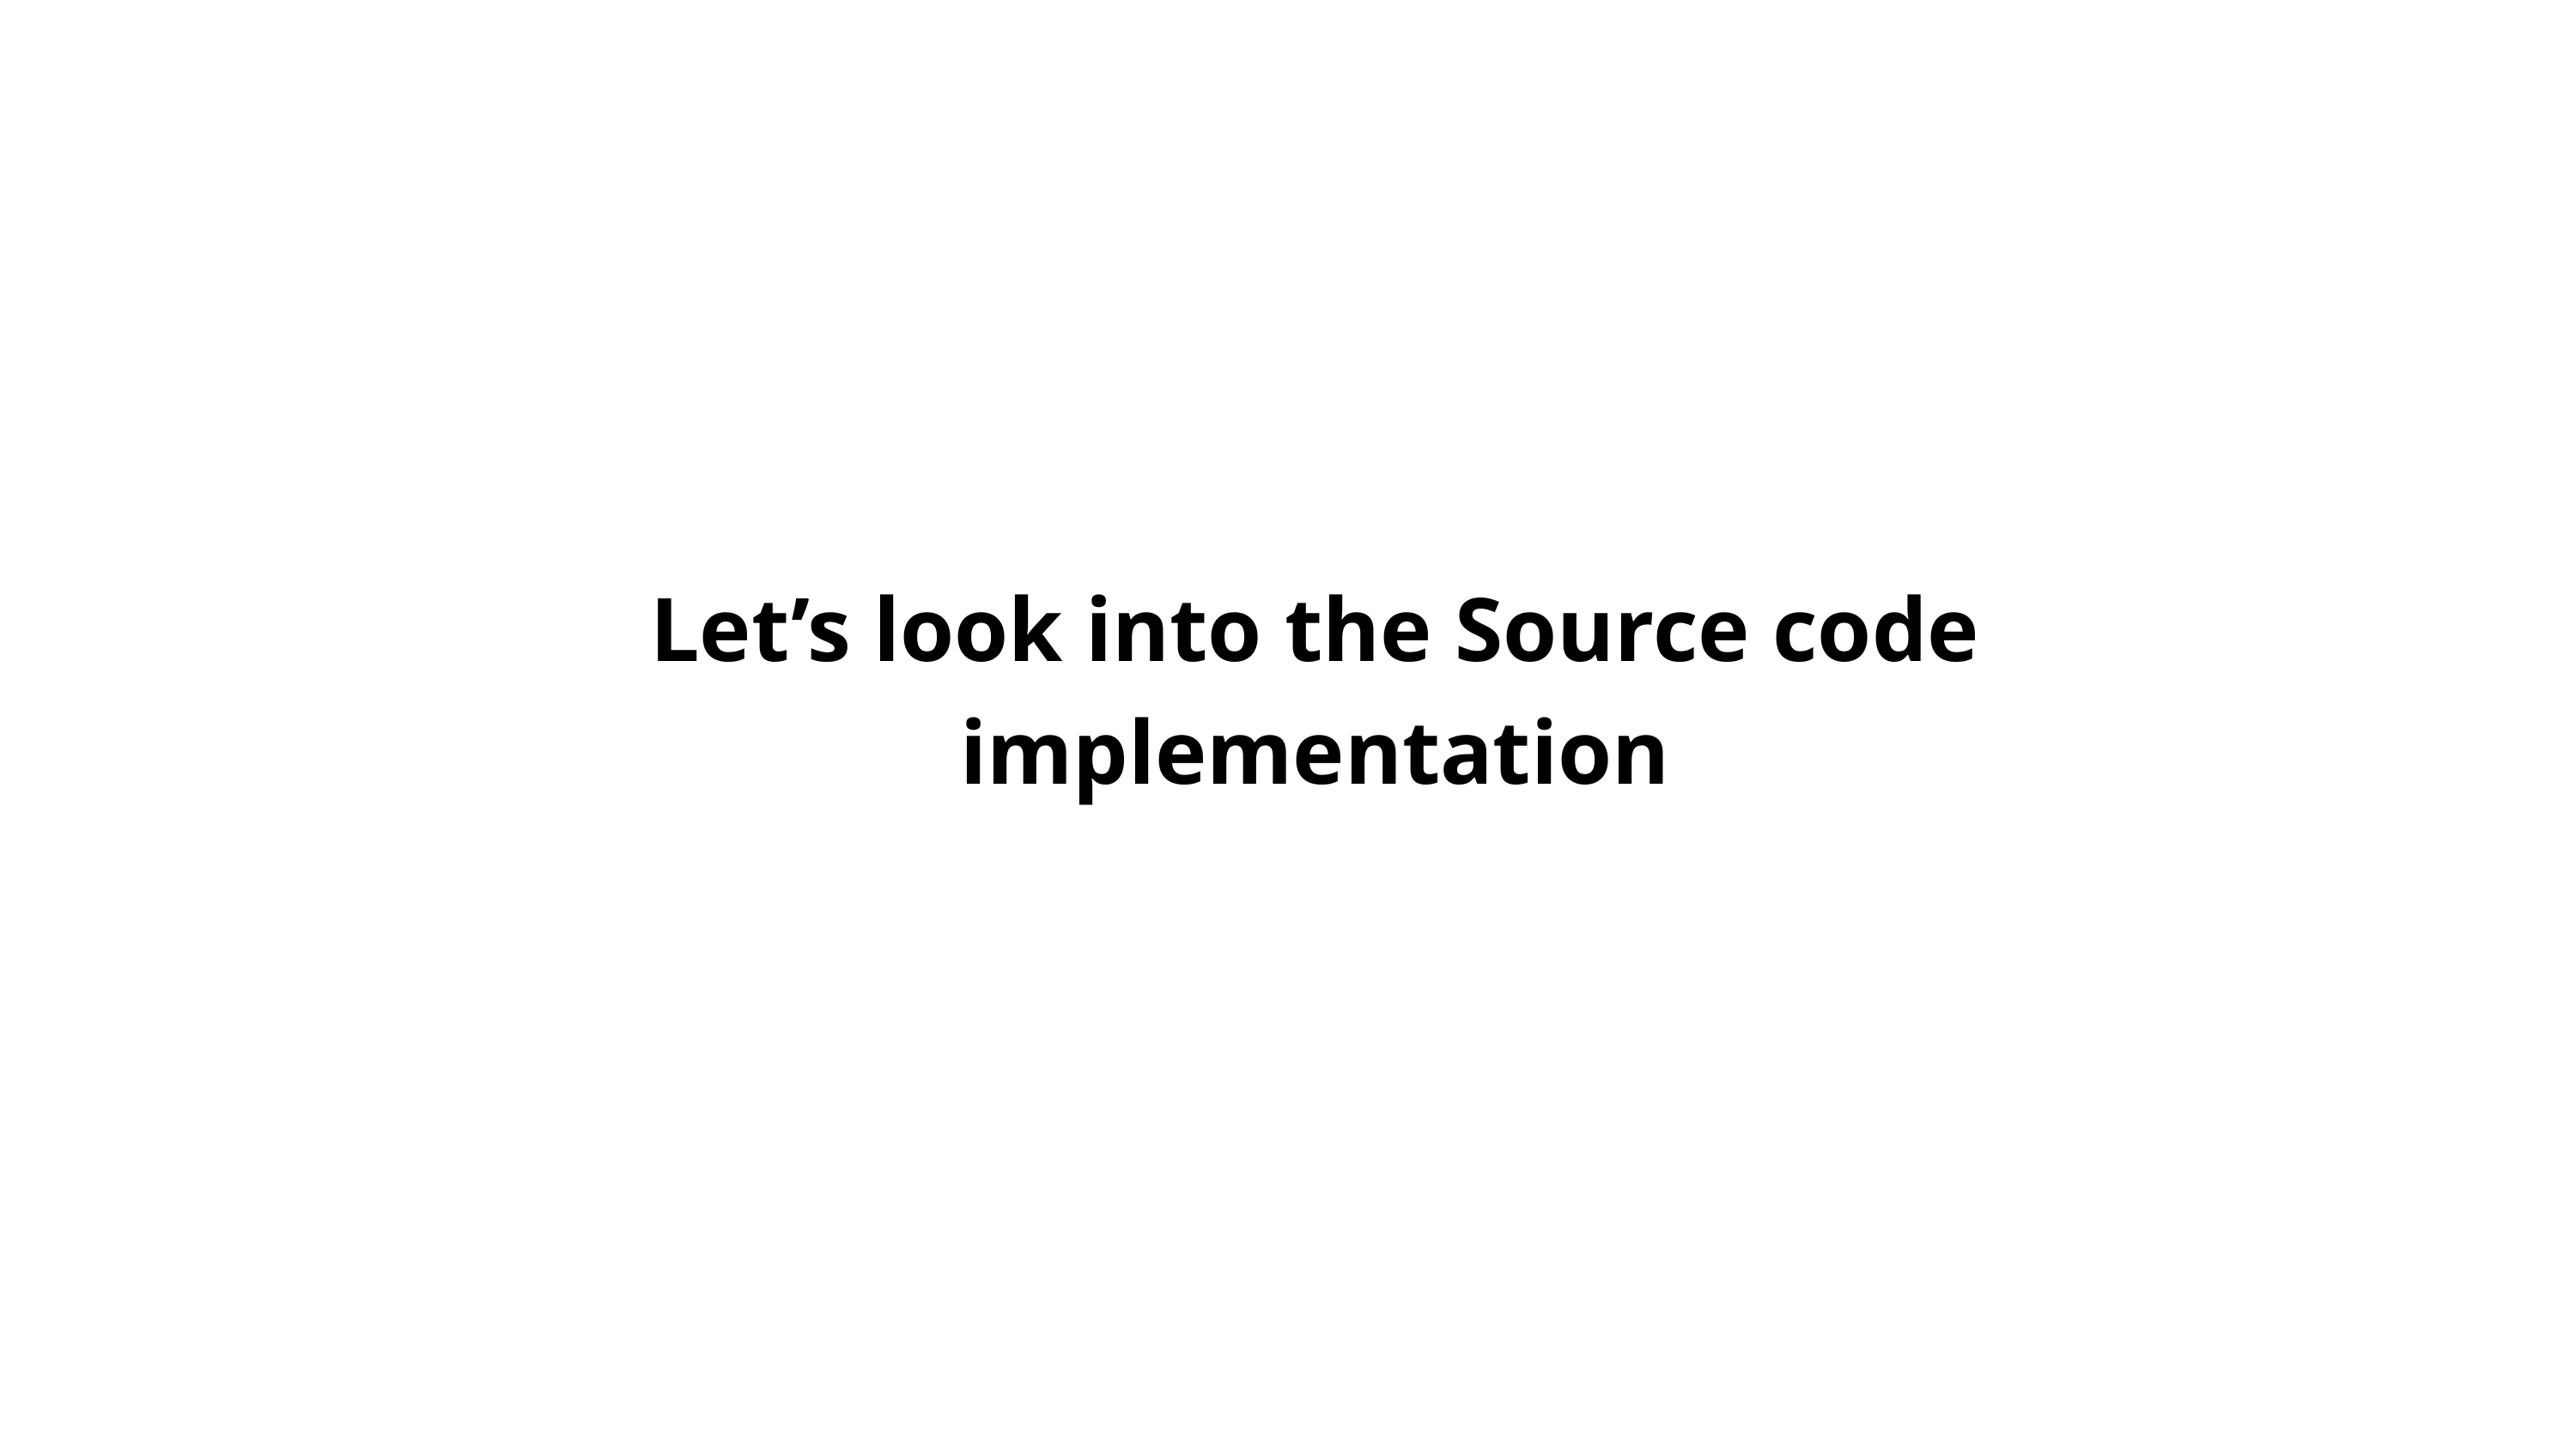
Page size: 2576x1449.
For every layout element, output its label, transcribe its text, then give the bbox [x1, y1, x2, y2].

text_box Let’s look into the Source code implementation [465, 555, 2165, 802]
